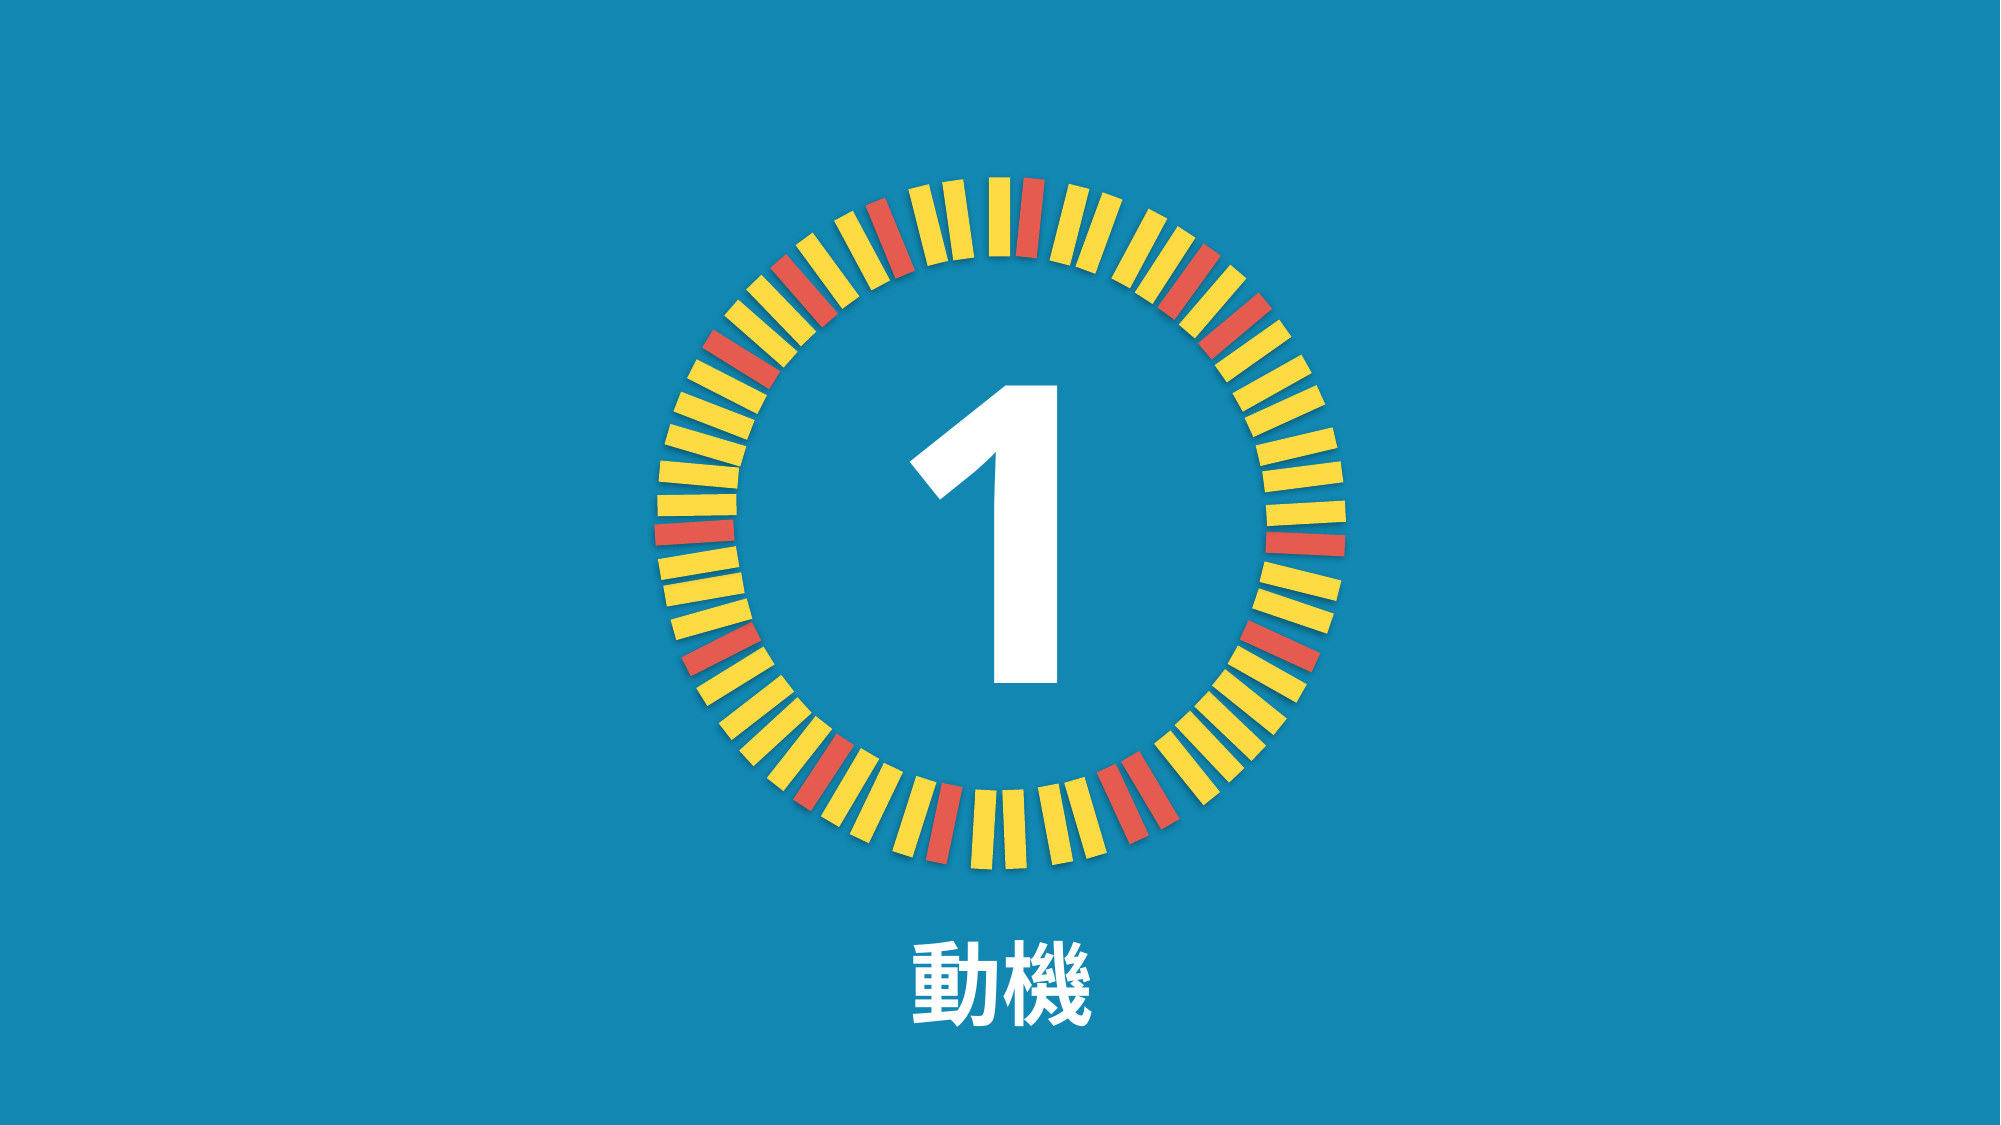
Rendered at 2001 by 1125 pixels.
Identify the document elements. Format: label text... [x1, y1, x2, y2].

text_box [654, 177, 1346, 870]
text_box 動機 [809, 908, 1195, 1045]
